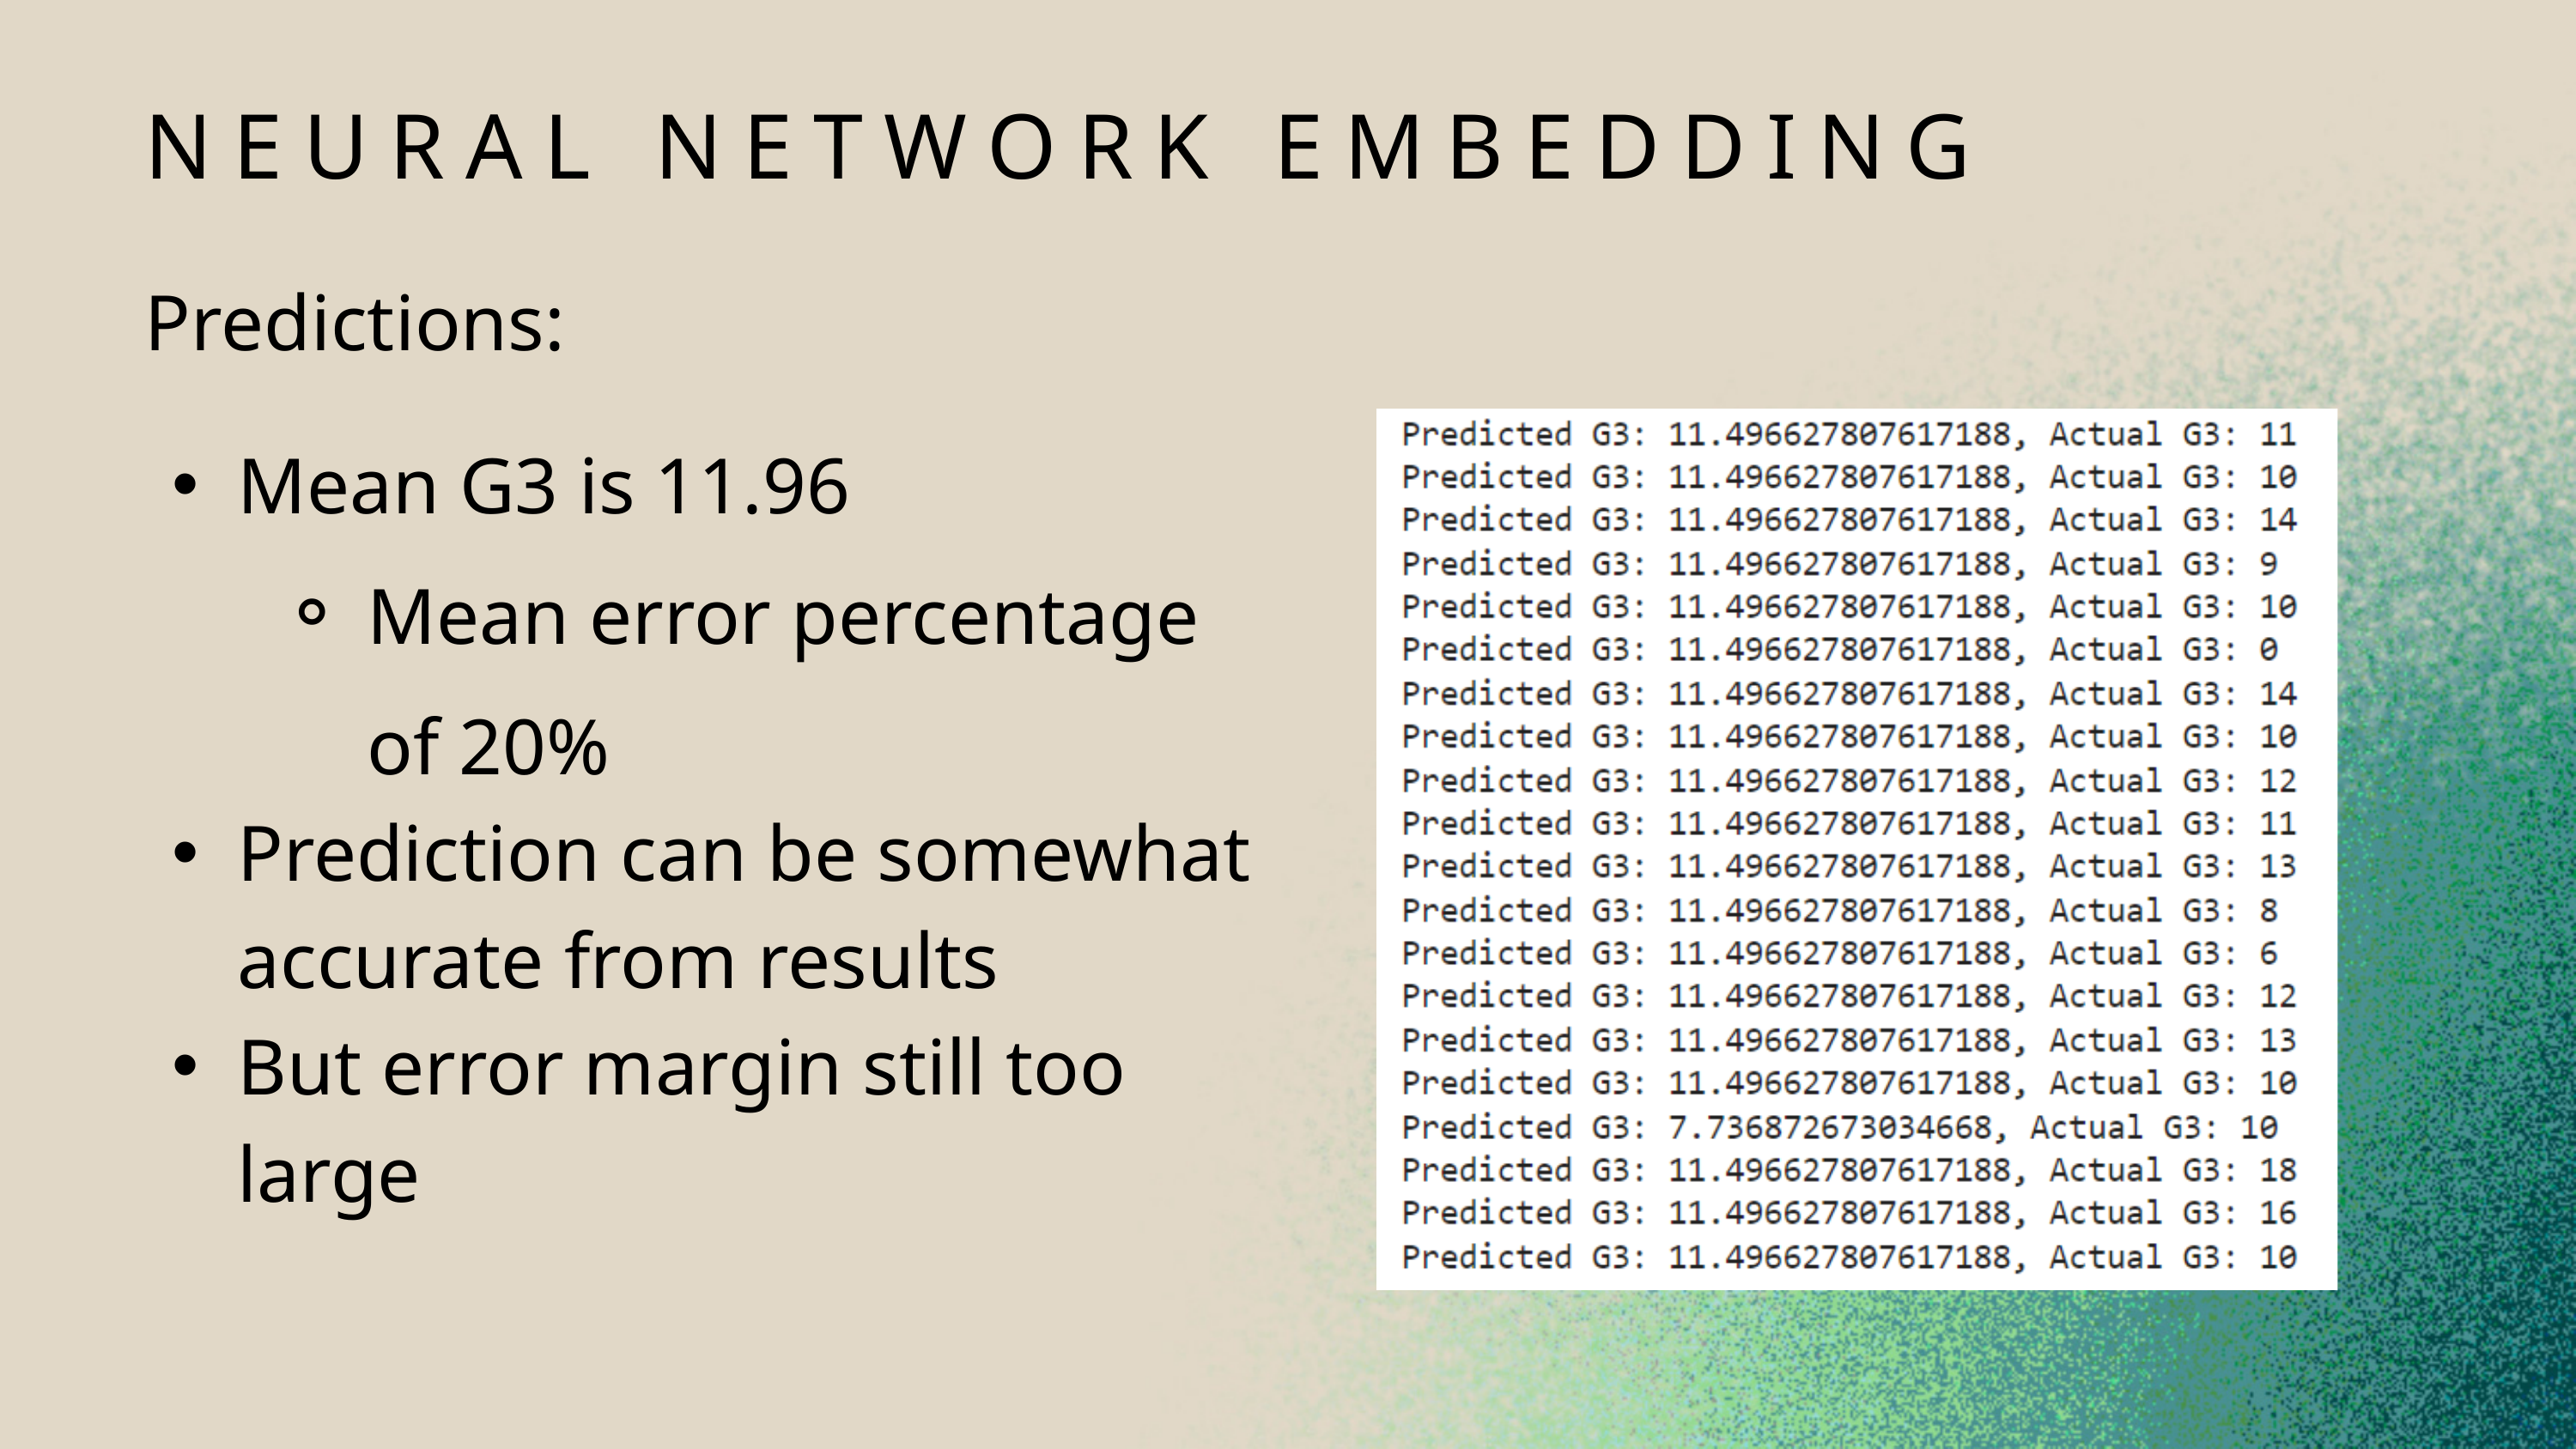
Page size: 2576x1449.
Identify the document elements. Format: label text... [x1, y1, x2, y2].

text_box [1376, 409, 2338, 1290]
text_box NEURAL NETWORK EMBEDDING [144, 98, 2068, 197]
text_box [0, 0, 2576, 1449]
text_box Mean G3 is 11.96 Mean error percentage of 20% Prediction can be somewhat accurate from results But error margin still too large [107, 422, 1288, 1217]
text_box Predictions: [144, 259, 2142, 367]
